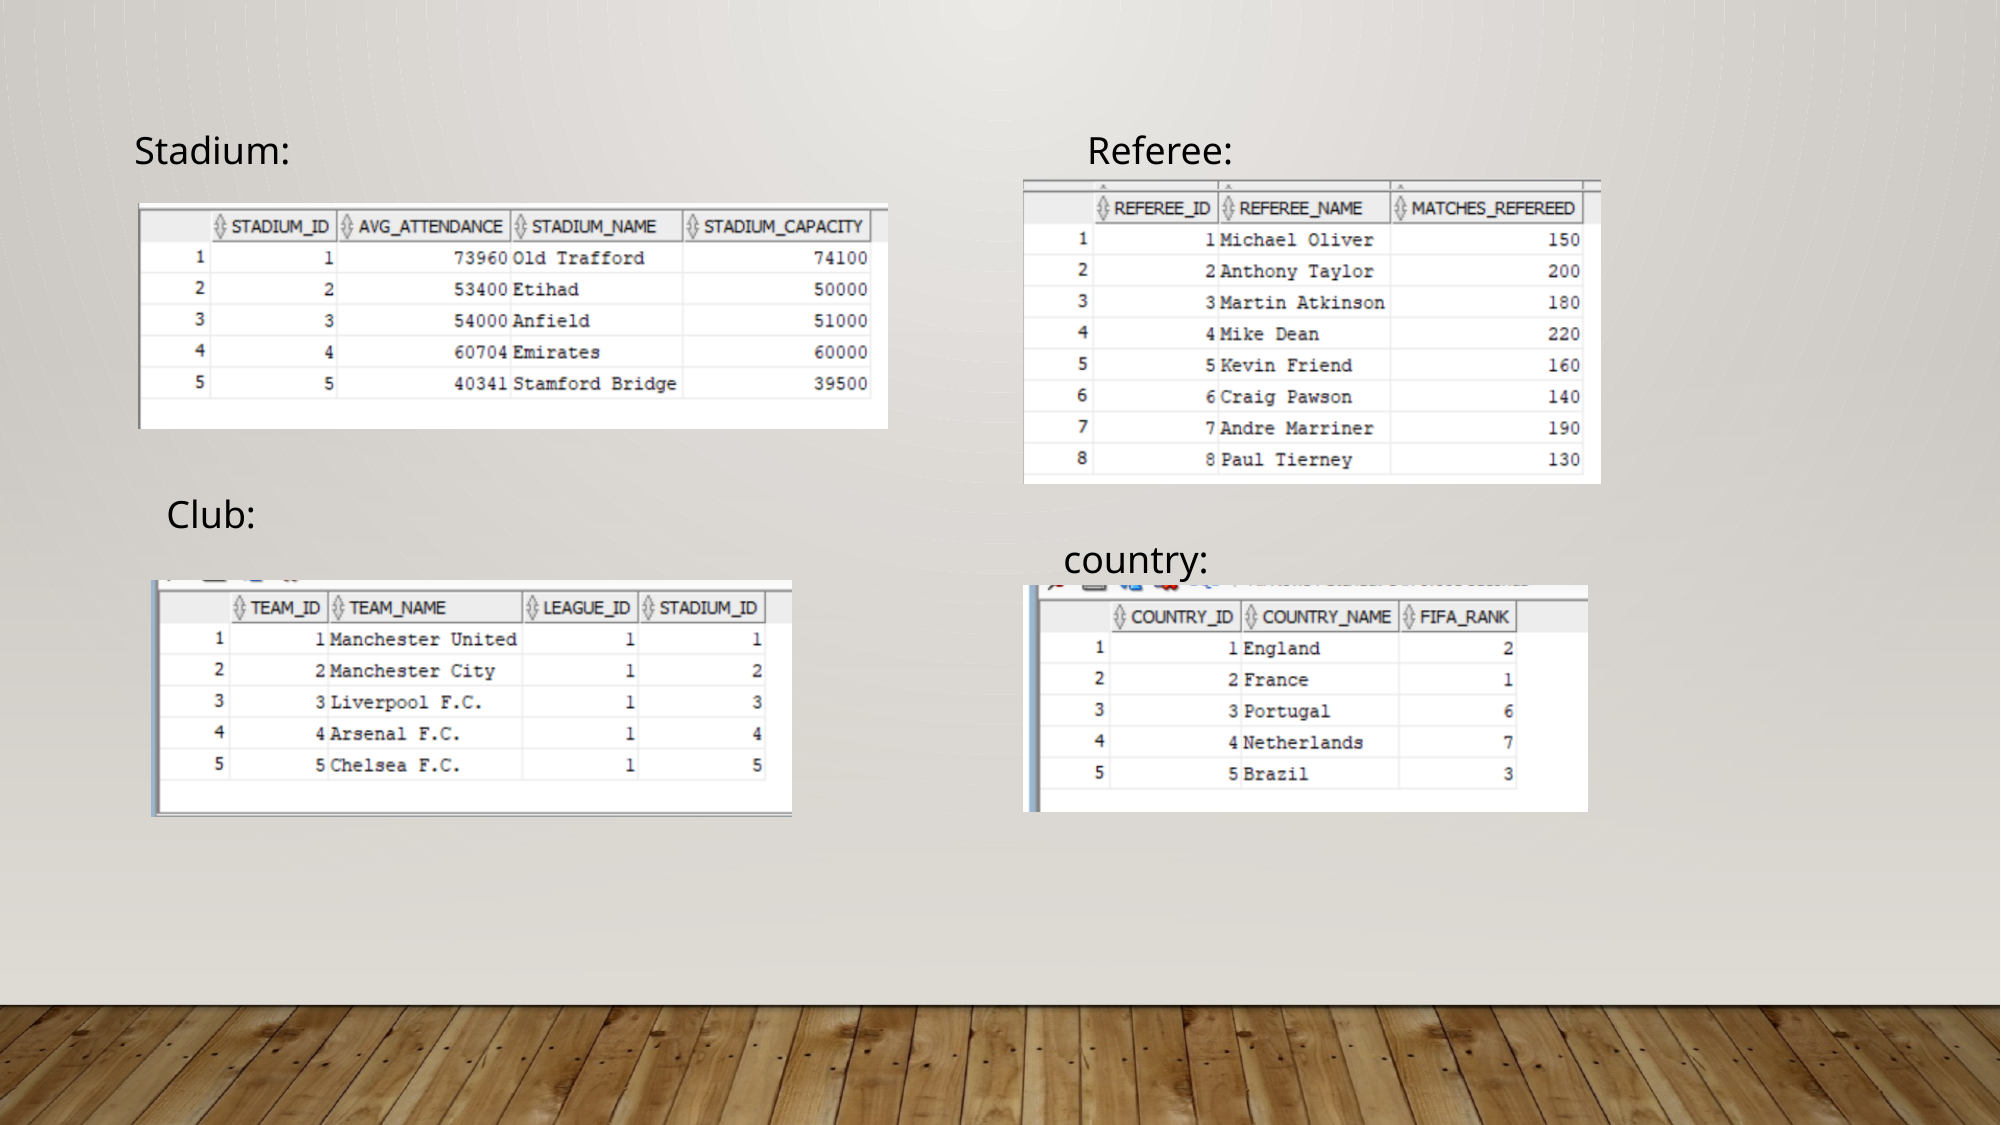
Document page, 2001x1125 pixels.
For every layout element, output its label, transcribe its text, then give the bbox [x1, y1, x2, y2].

picture [138, 203, 888, 430]
text_box Stadium: Referee: [119, 119, 1808, 270]
picture [1022, 585, 1589, 812]
picture [151, 580, 792, 817]
text_box Club: country: [151, 483, 1840, 633]
picture [0, 1005, 2000, 1125]
picture [1022, 178, 1601, 484]
